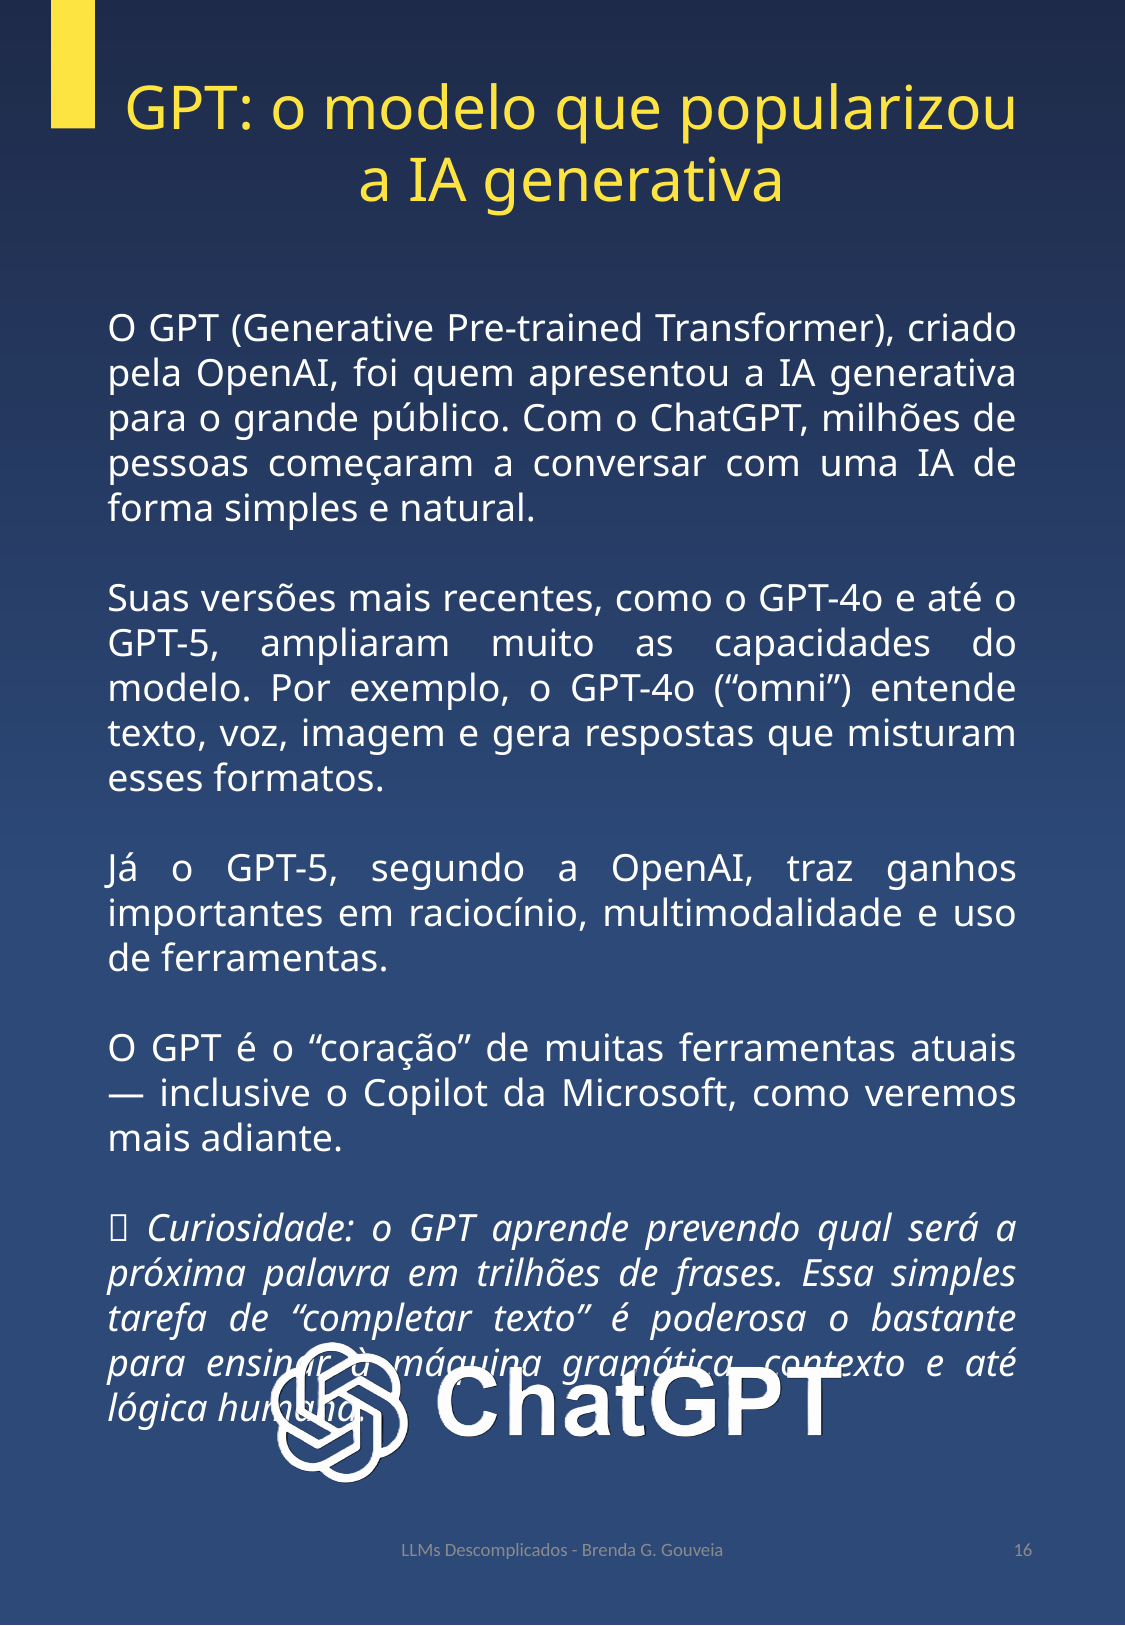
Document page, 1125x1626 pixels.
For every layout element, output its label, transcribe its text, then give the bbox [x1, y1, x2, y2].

text_box O GPT (Generative Pre-trained Transformer), criado pela OpenAI, foi quem apresentou a IA generativa para o grande público. Com o ChatGPT, milhões de pessoas começaram a conversar com uma IA de forma simples e natural. Suas versões mais recentes, como o GPT-4o e até o GPT-5, ampliaram muito as capacidades do modelo. Por exemplo, o GPT-4o (“omni”) entende texto, voz, imagem e gera respostas que misturam esses formatos. Já o GPT-5, segundo a OpenAI, traz ganhos importantes em raciocínio, multimodalidade e uso de ferramentas. O GPT é o “coração” de muitas ferramentas atuais — inclusive o Copilot da Microsoft, como veremos mais adiante. 💡 Curiosidade: o GPT aprende prevendo qual será a próxima palavra em trilhões de frases. Essa simples tarefa de “completar texto” é poderosa o bastante para ensinar à máquina gramática, contexto e até lógica humana. [92, 296, 1033, 1437]
picture [219, 1285, 865, 1539]
text_box [50, 0, 96, 129]
text_box GPT: o modelo que popularizou a IA generativa [104, 61, 1040, 222]
footer LLMs Descomplicados - Brenda G. Gouveia [372, 1539, 753, 1593]
slide_number 16 [794, 1506, 1048, 1593]
